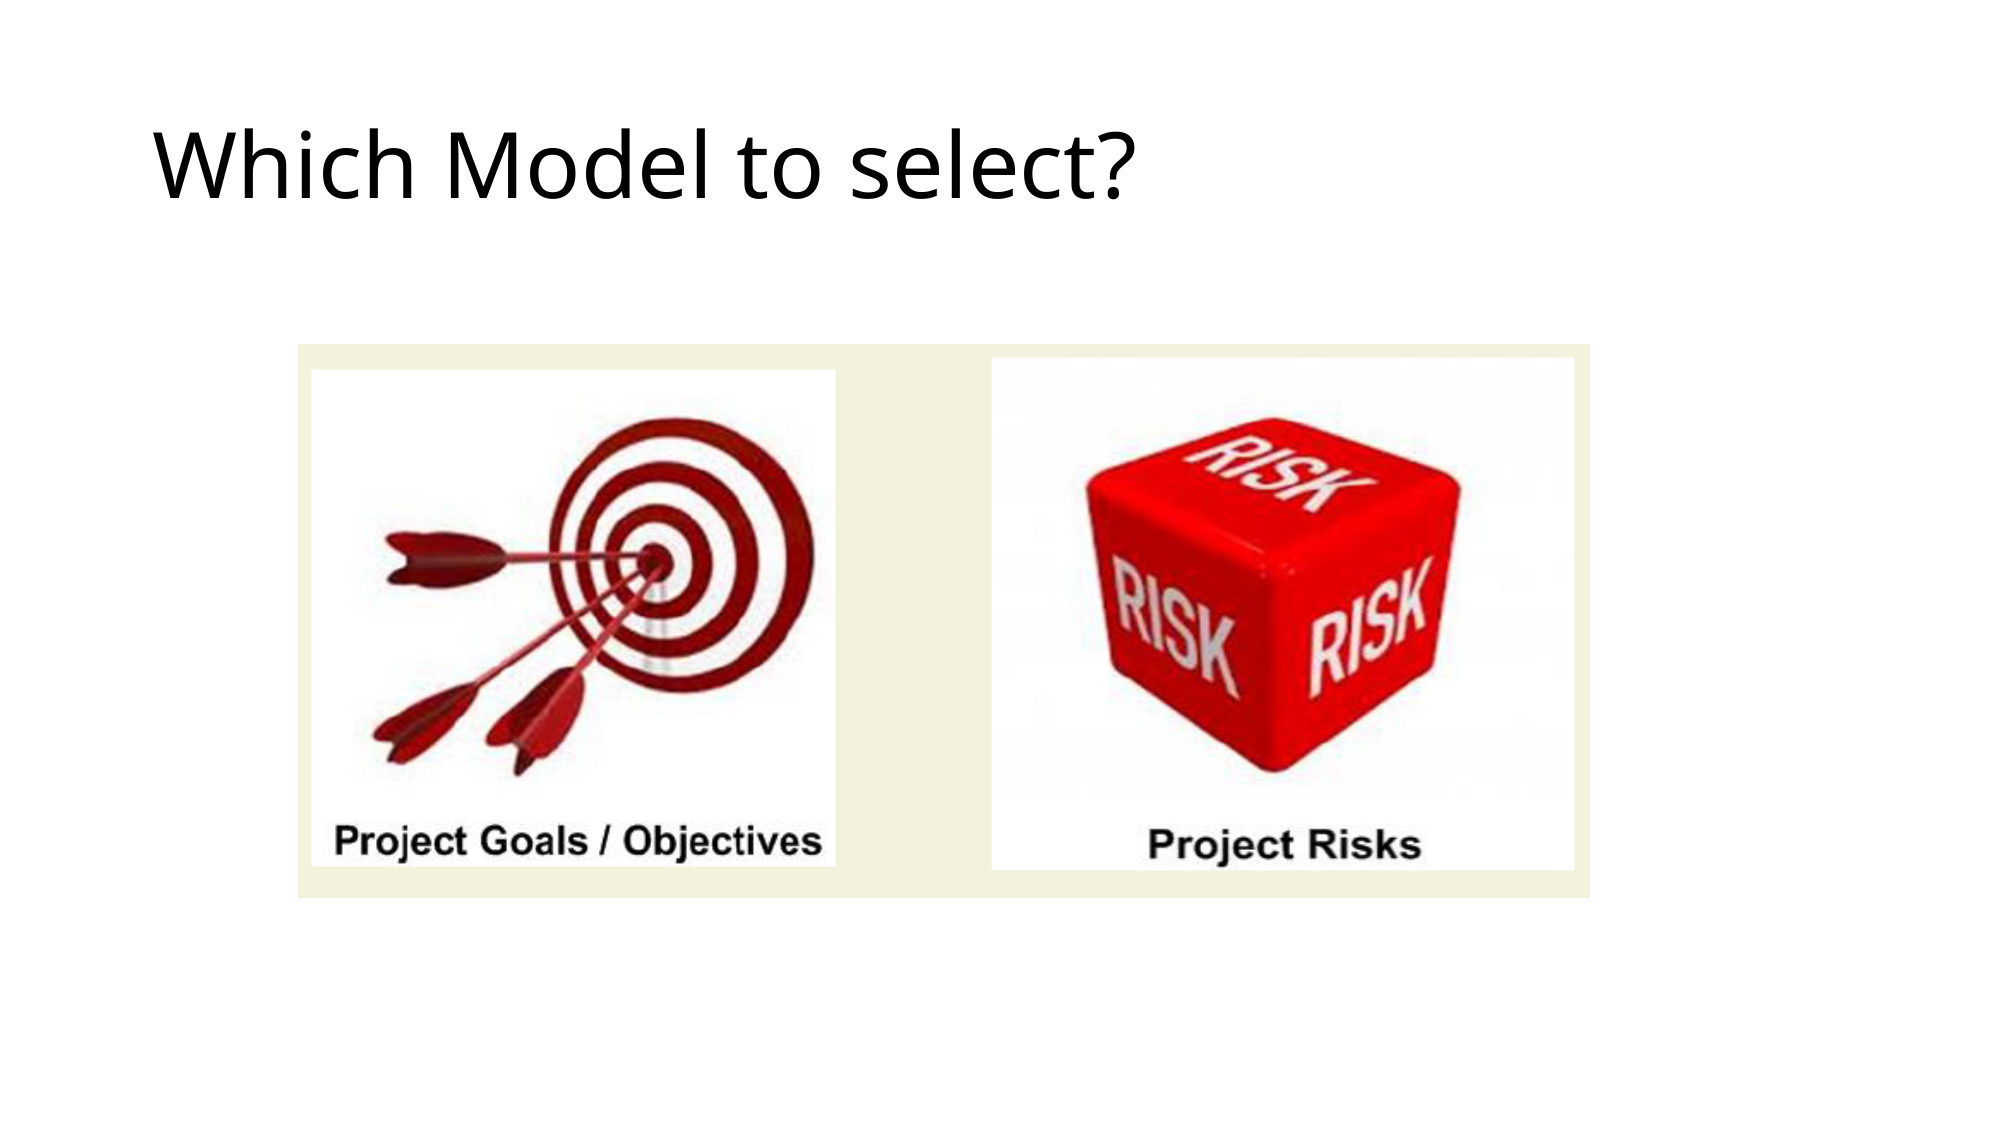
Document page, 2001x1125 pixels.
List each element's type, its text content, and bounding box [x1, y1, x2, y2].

title Which Model to select? [137, 59, 1863, 278]
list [298, 344, 1590, 898]
